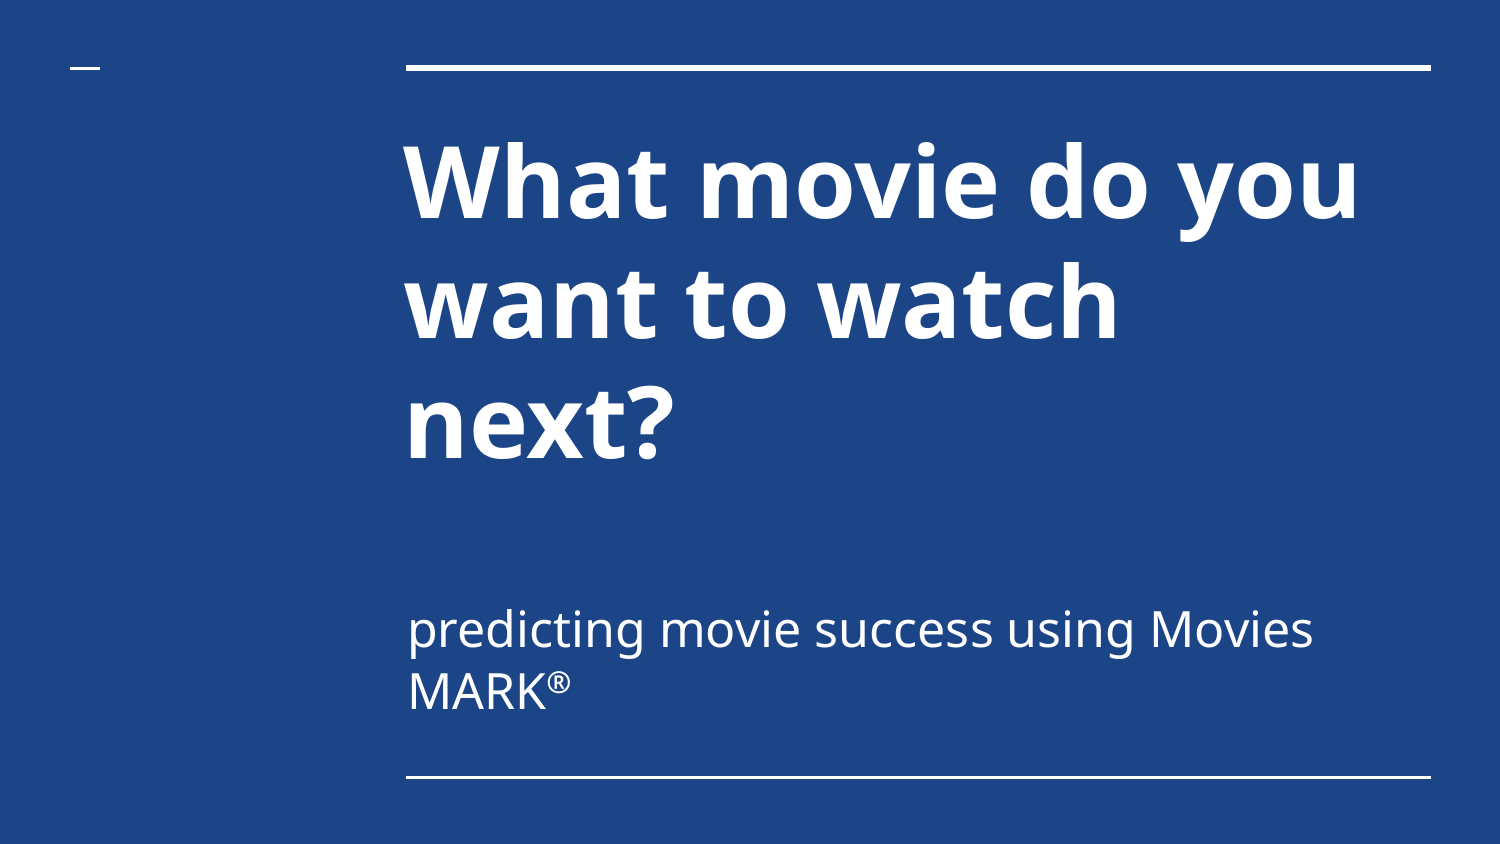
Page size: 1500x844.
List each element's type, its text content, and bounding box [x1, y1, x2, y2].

subtitle predicting movie success using Movies MARK® [392, 531, 1460, 735]
title What movie do you want to watch next? [389, 103, 1428, 357]
